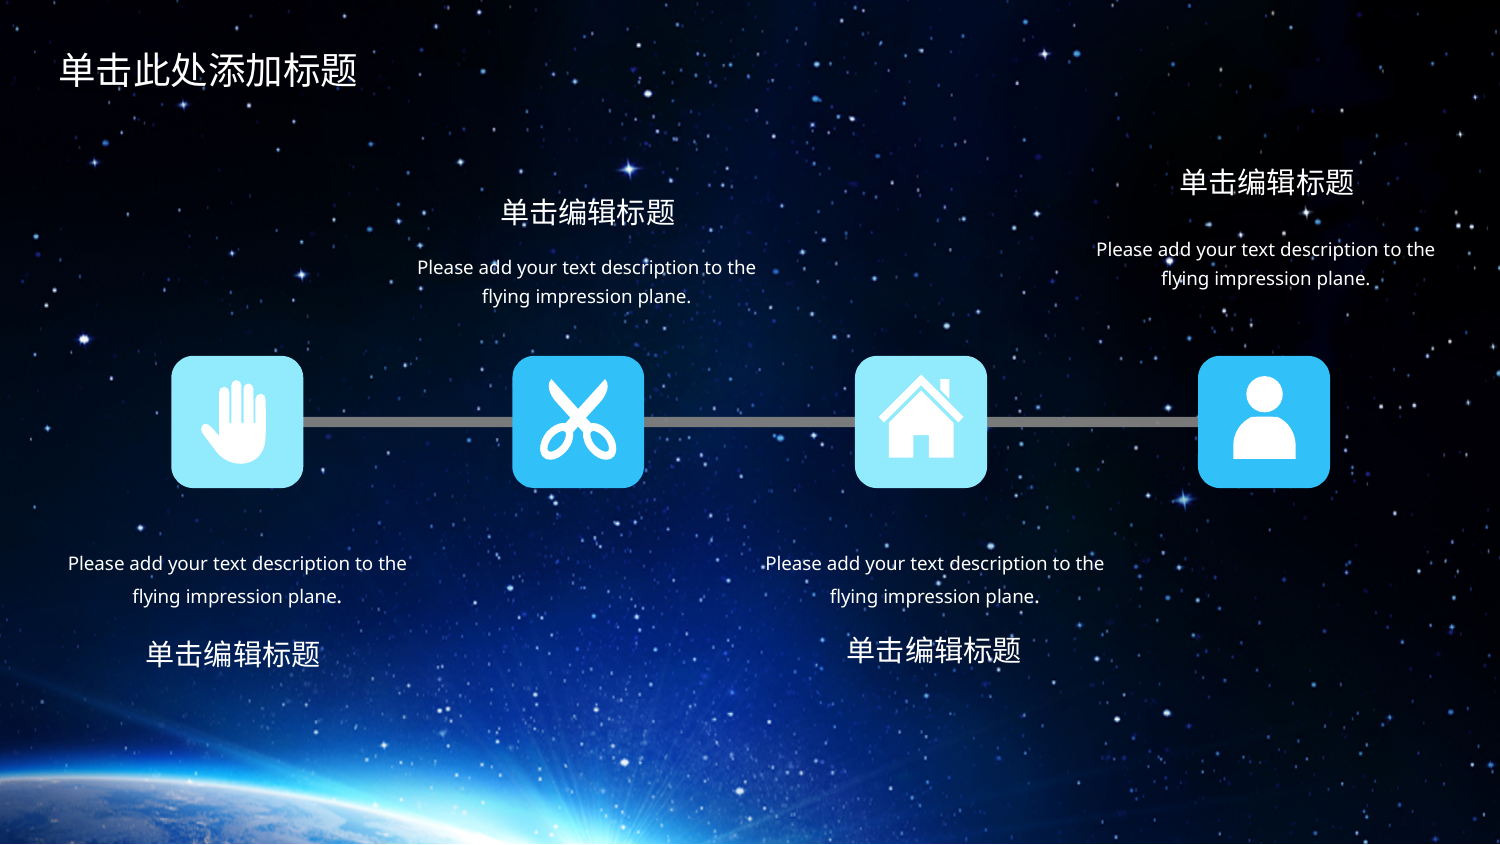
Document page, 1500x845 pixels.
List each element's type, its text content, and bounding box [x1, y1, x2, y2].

picture [0, 0, 1500, 844]
text_box [878, 374, 964, 423]
text_box [1233, 416, 1296, 459]
text_box Please add your text description to the flying impression plane. [401, 241, 772, 315]
text_box Please add your text description to the flying impression plane. [749, 537, 1120, 616]
text_box [171, 355, 304, 489]
text_box [1246, 376, 1283, 413]
text_box [988, 416, 1198, 428]
text_box [304, 416, 512, 428]
text_box [854, 355, 988, 489]
text_box Please add your text description to the flying impression plane. [1080, 223, 1451, 297]
text_box 单击编辑标题 [831, 625, 1038, 676]
text_box 单击编辑标题 [485, 186, 691, 237]
text_box [540, 379, 617, 460]
text_box [645, 416, 854, 428]
text_box [888, 390, 954, 458]
text_box Please add your text description to the flying impression plane. [52, 537, 423, 616]
text_box [940, 379, 950, 399]
text_box [1197, 355, 1331, 489]
text_box 单击编辑标题 [1164, 157, 1370, 207]
text_box [512, 355, 645, 489]
text_box [201, 380, 266, 464]
text_box 单击编辑标题 [130, 628, 336, 679]
